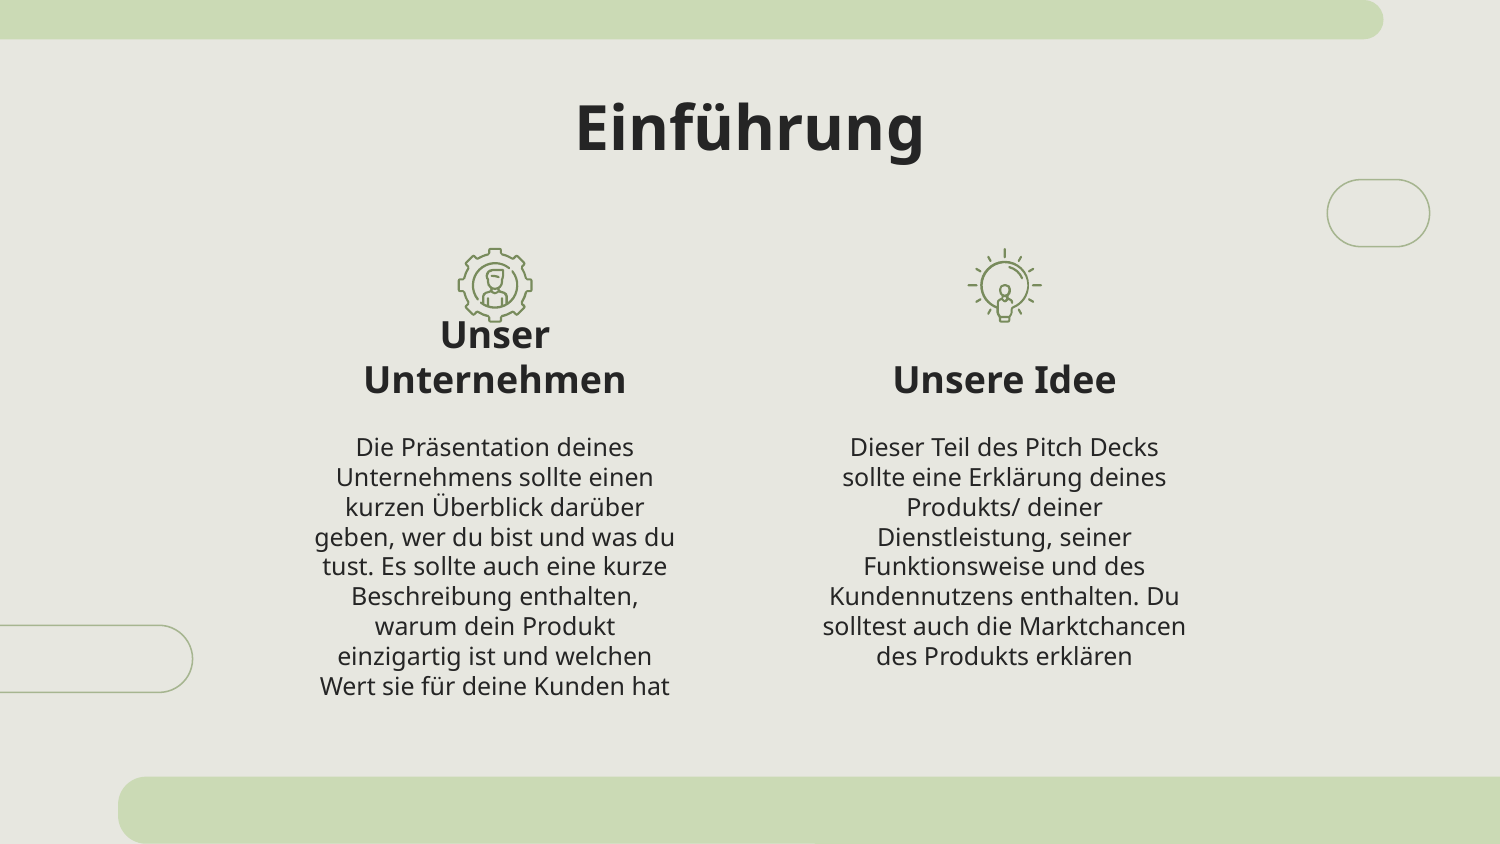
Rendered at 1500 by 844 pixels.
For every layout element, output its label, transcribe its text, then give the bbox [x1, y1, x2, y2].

title Einführung [118, 72, 1382, 167]
subtitle Unser Unternehmen [296, 335, 695, 417]
subtitle Die Präsentation deines Unternehmens sollte einen kurzen Überblick darüber geben, wer du bist und was du tust. Es sollte auch eine kurze Beschreibung enthalten, warum dein Produkt einzigartig ist und welchen Wert sie für deine Kunden hat [296, 417, 695, 675]
subtitle Unsere Idee [805, 335, 1204, 416]
text_box [0, 625, 193, 693]
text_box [966, 247, 1043, 323]
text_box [457, 247, 533, 323]
text_box [1327, 179, 1430, 247]
subtitle Dieser Teil des Pitch Decks sollte eine Erklärung deines Produkts/ deiner Dienstleistung, seiner Funktionsweise und des Kundennutzens enthalten. Du solltest auch die Marktchancen des Produkts erklären [805, 416, 1204, 675]
